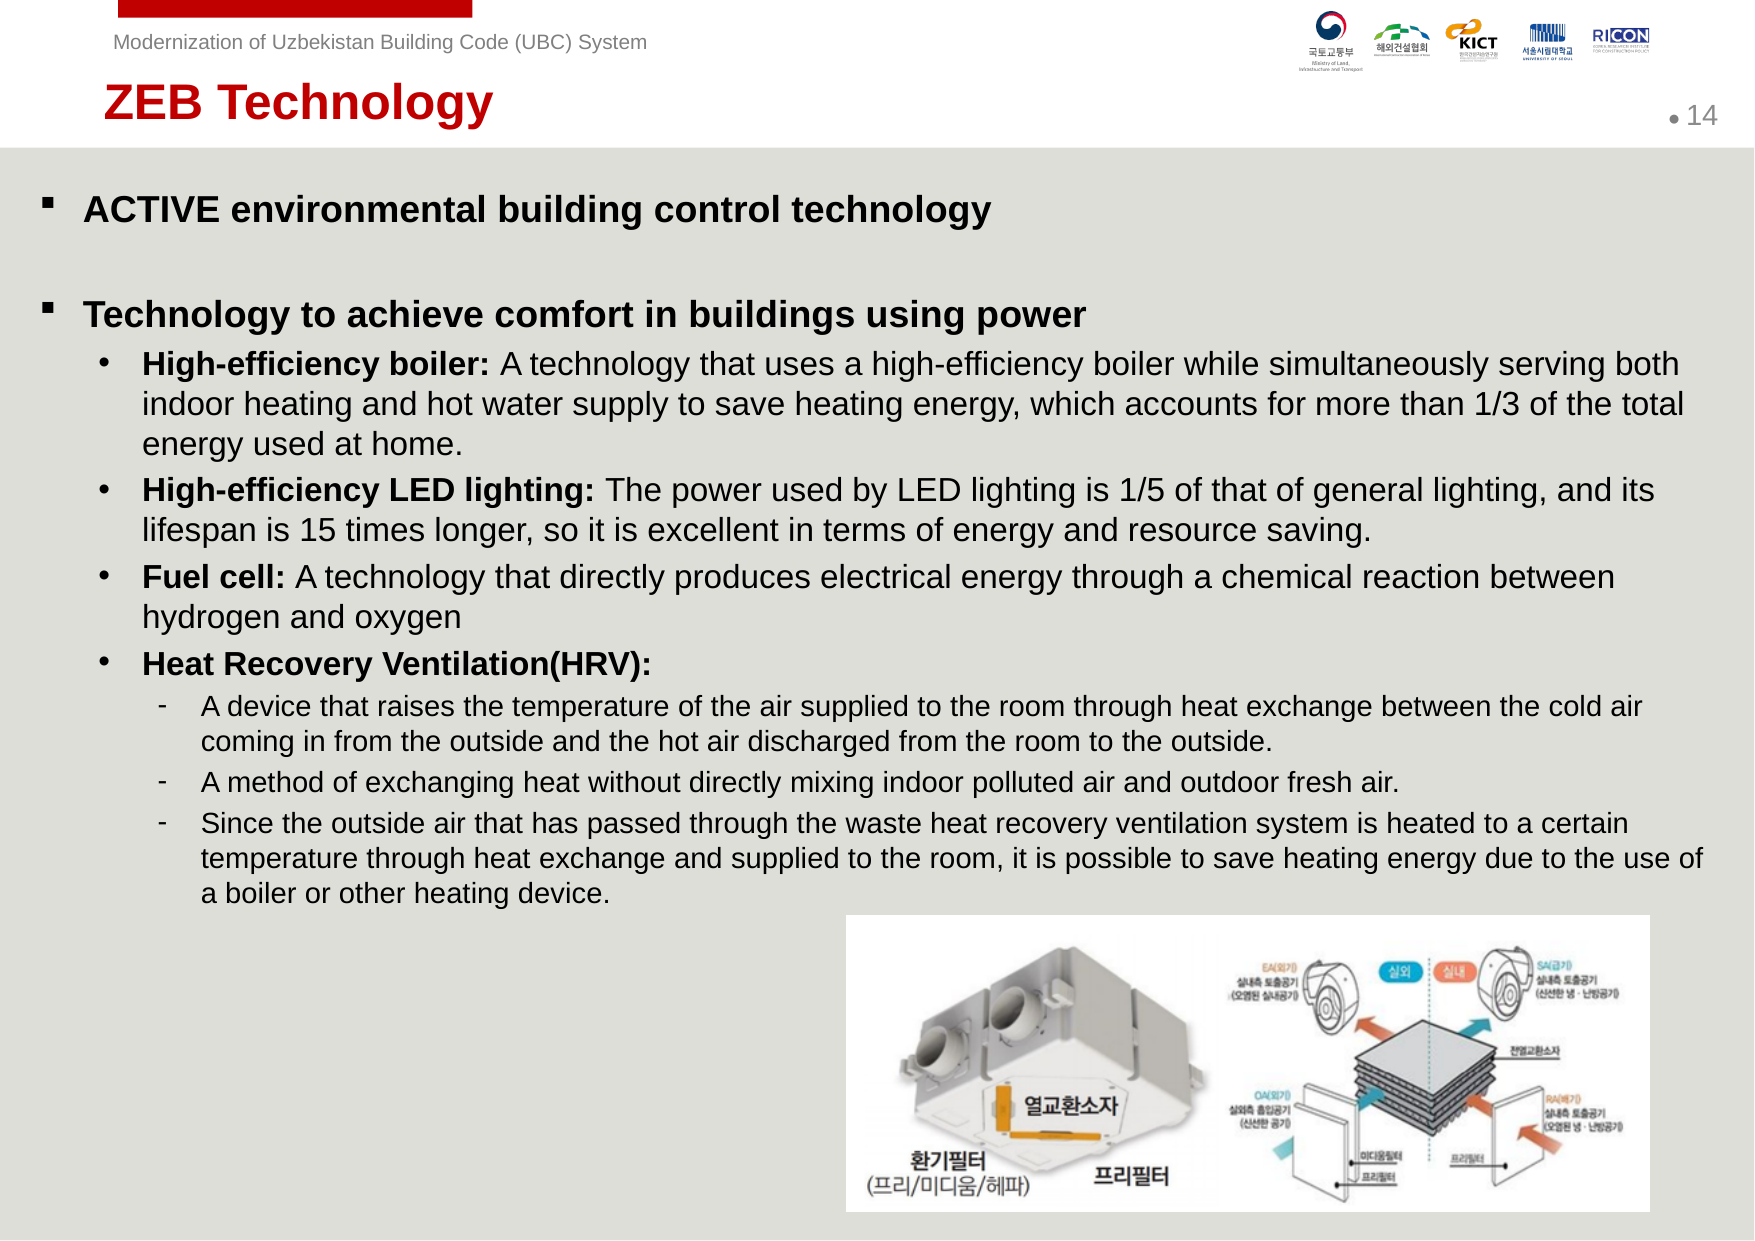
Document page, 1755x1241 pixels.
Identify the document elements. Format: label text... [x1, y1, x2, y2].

picture [1372, 20, 1432, 61]
list ZEB Technology [82, 65, 1654, 133]
picture [1296, 5, 1366, 69]
picture [1508, 10, 1687, 70]
picture [1443, 15, 1503, 66]
picture [846, 914, 1650, 1212]
list ACTIVE environmental building control technology Technology to achieve comfort in buildings using power High-efficiency boiler: A technology that uses a high-efficiency boiler while simultaneously serving both indoor heating and hot water supply to save heating energy, which accounts for more than 1/3 of the total energy used at home. High-efficiency LED lighting: The power used by LED lighting is 1/5 of that of general lighting, and its lifespan is 15 times longer, so it is excellent in terms of energy and resource saving. Fuel cell: A technology that directly produces electrical energy through a chemical reaction between hydrogen and oxygen Heat Recovery Ventilation(HRV): A device that raises the temperature of the air supplied to the room through heat exchange between the cold air coming in from the outside and the hot air discharged from the room to the outside. A method of exchanging heat without directly mixing indoor polluted air and outdoor fresh air. Since the outside air that has passed through the waste heat recovery ventilation system is heated to a certain temperature through heat exchange and supplied to the room, it is possible to save heating energy due to the use of a boiler or other heating device. [22, 176, 1729, 1208]
